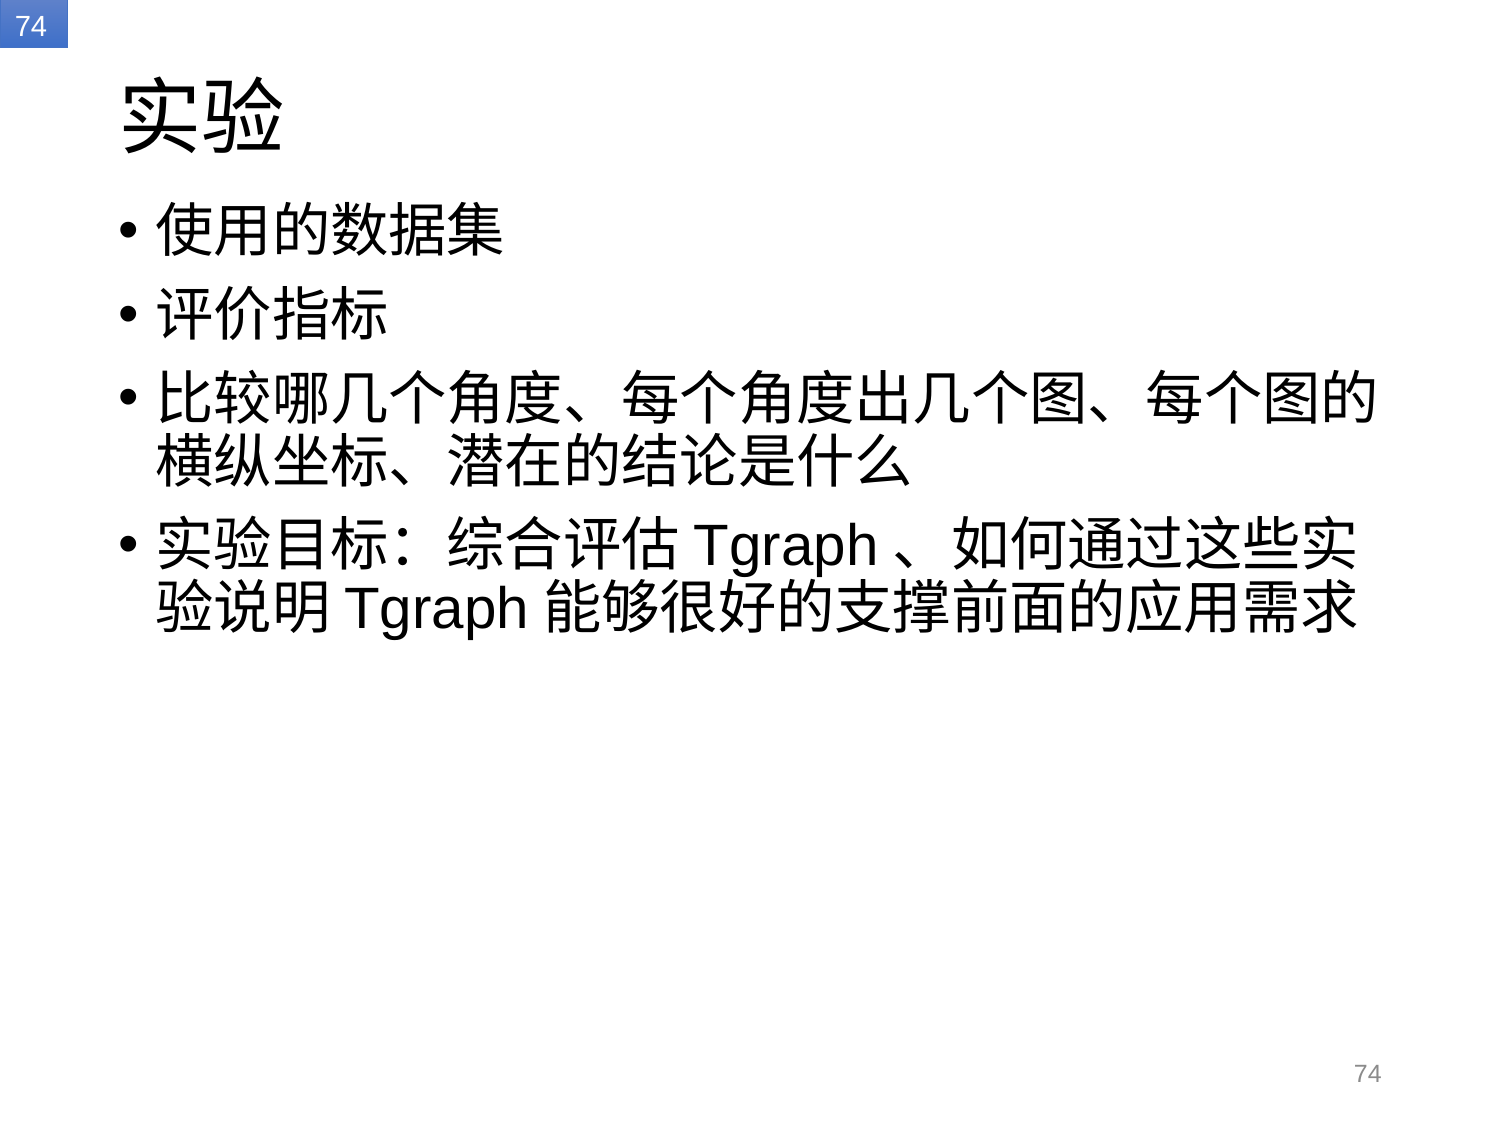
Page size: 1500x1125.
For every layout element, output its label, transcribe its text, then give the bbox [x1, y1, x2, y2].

slide_number 74 [1059, 1042, 1397, 1103]
list 使用的数据集 评价指标 比较哪几个角度、每个角度出几个图、每个图的横纵坐标、潜在的结论是什么 实验目标：综合评估Tgraph、如何通过这些实验说明Tgraph能够很好的支撑前面的应用需求 [103, 193, 1397, 1014]
title 实验 [103, 59, 1397, 182]
